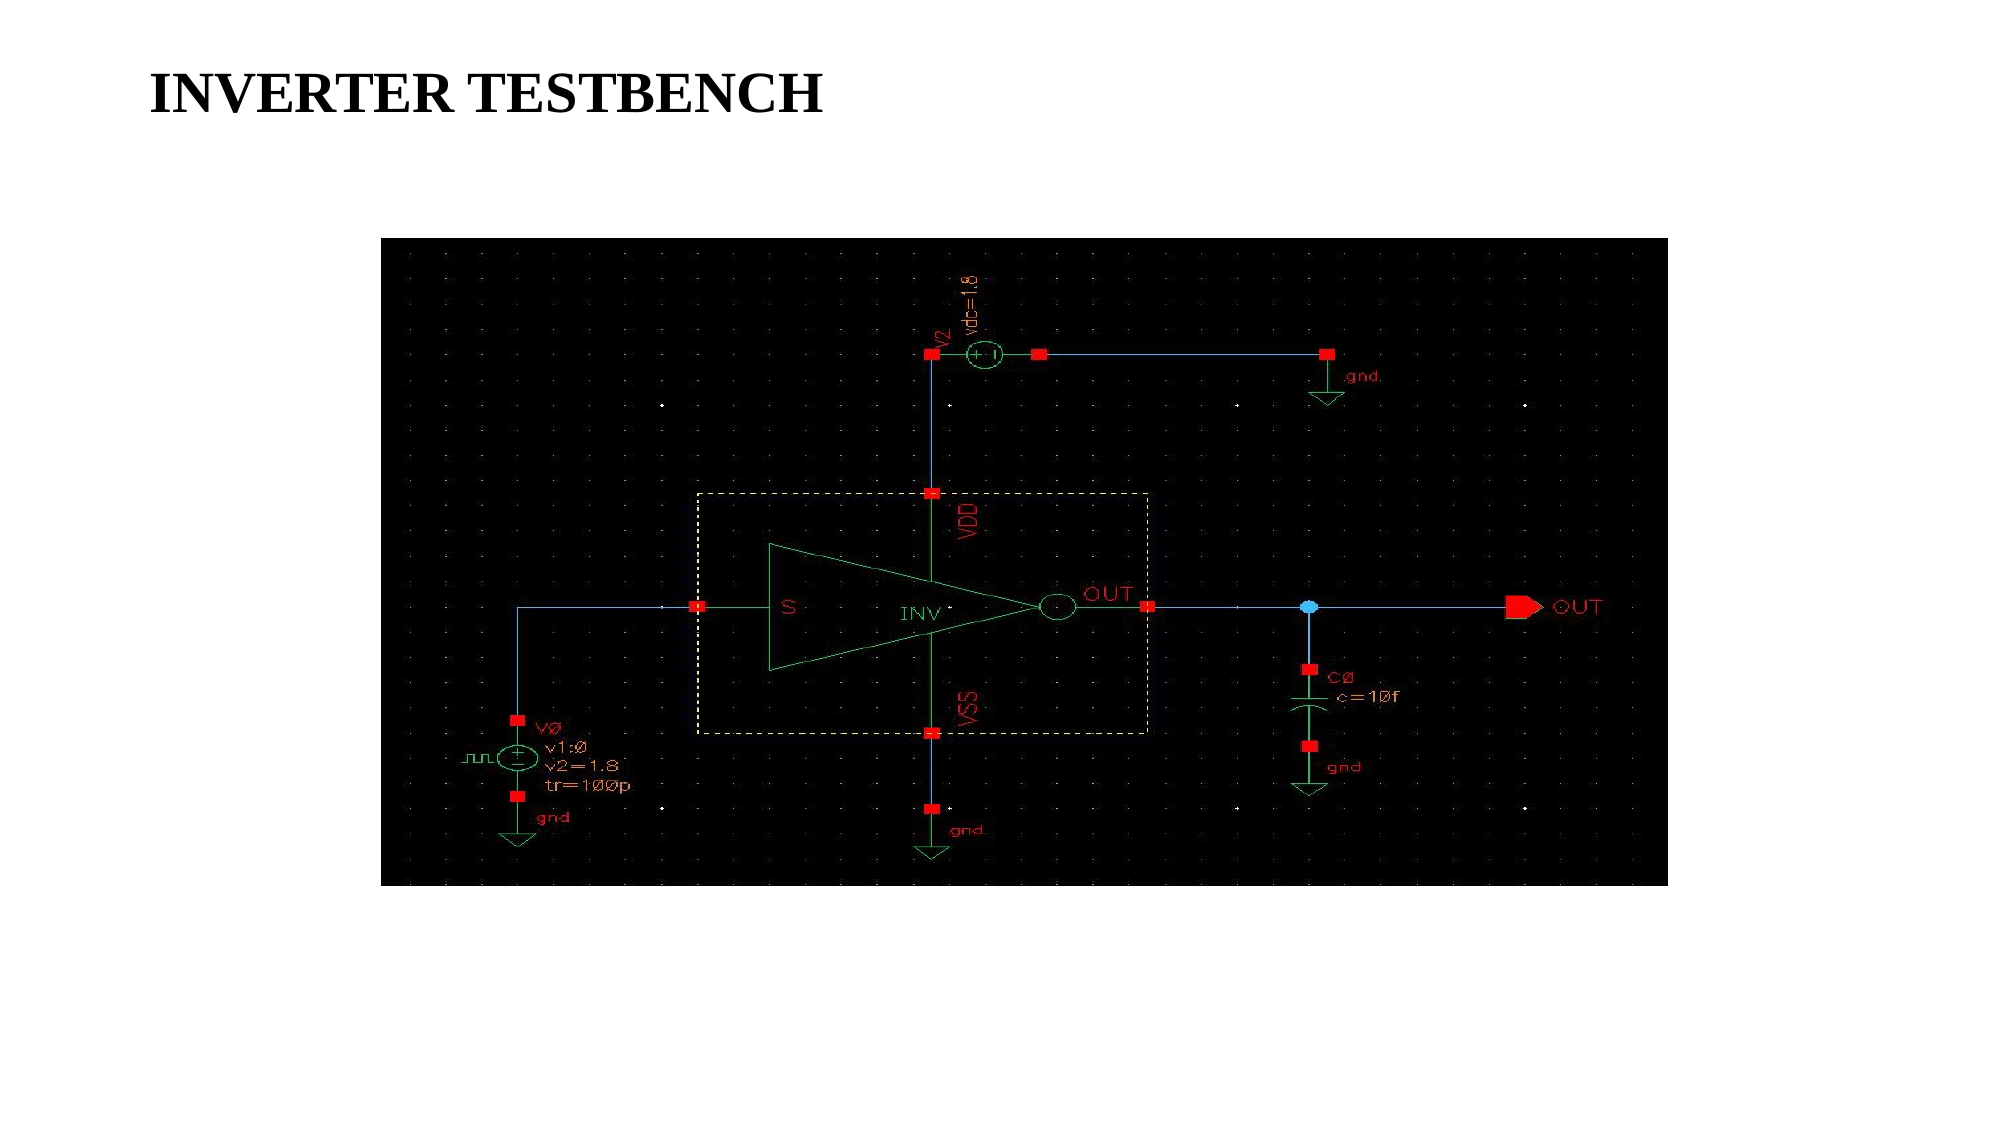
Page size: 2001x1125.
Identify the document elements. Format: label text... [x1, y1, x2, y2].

text_box INVERTER TESTBENCH [134, 46, 1866, 132]
picture [380, 238, 1668, 887]
